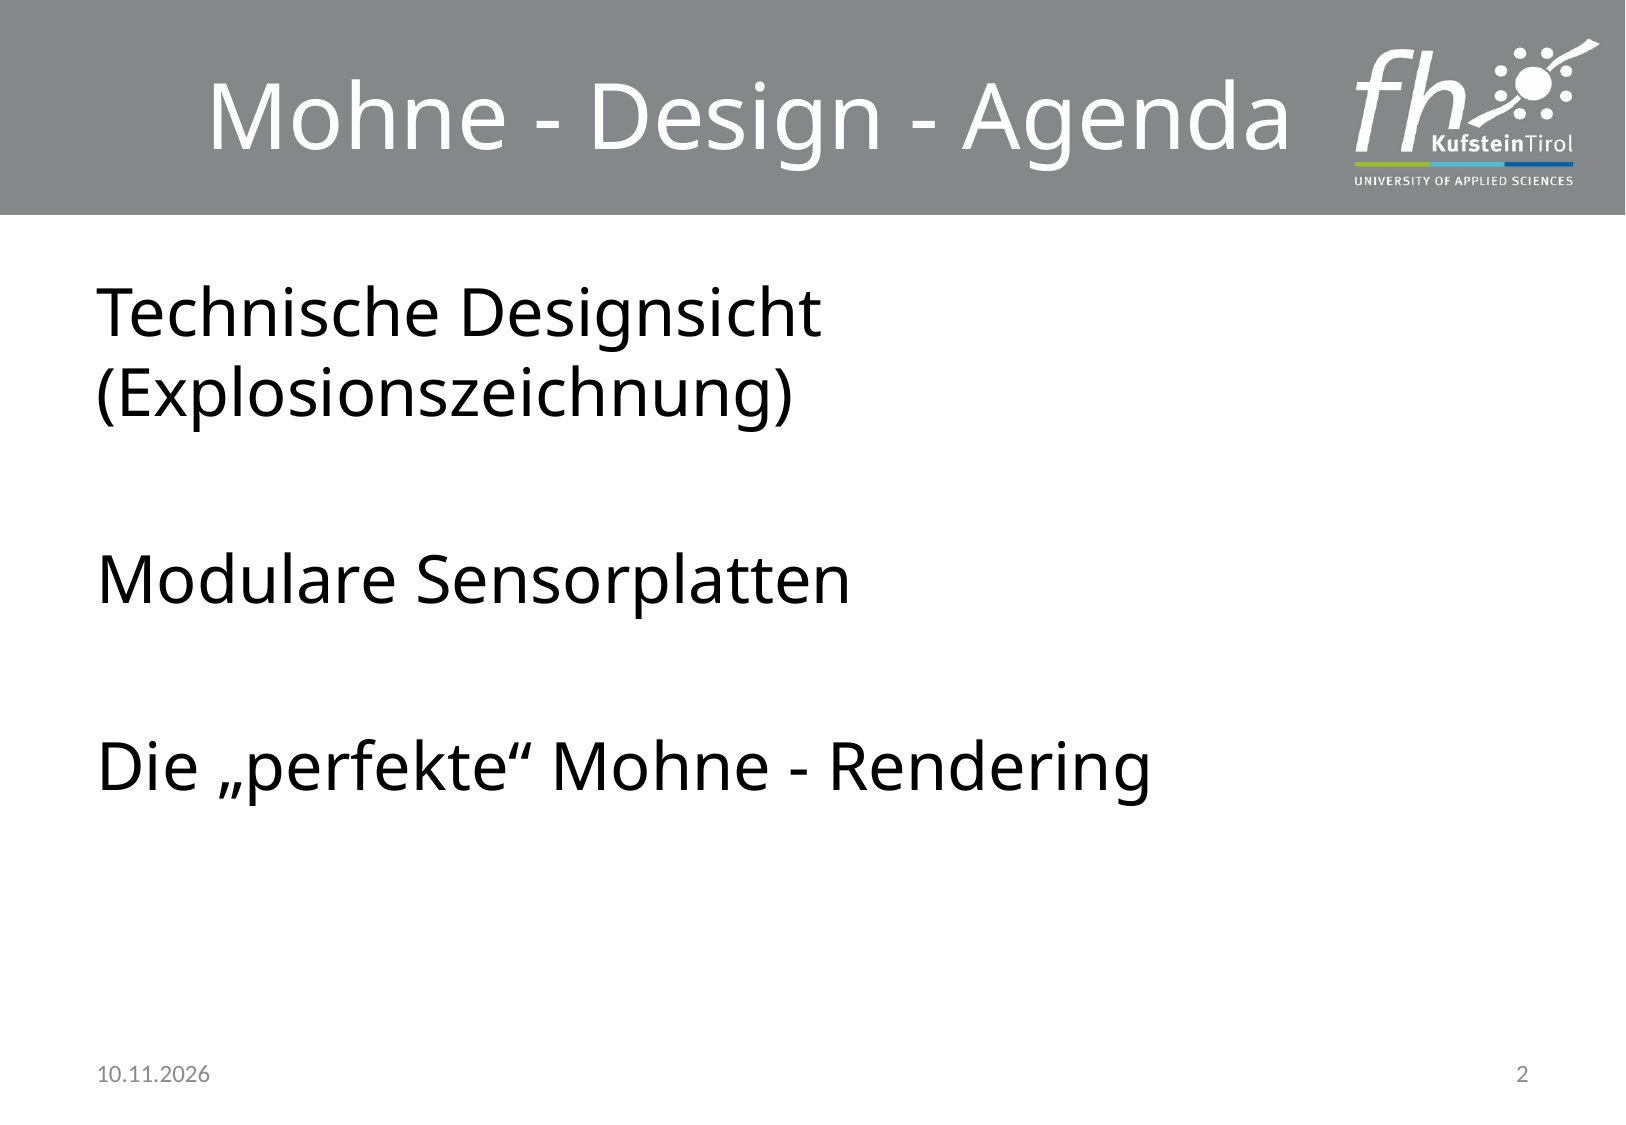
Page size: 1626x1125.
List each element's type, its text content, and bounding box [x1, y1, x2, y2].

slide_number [81, 1042, 461, 1103]
slide_number 2 [1164, 1042, 1544, 1103]
picture [0, 0, 1626, 215]
list Technische Designsicht (Explosionszeichnung) Modulare Sensorplatten Die „perfekte“ Mohne - Rendering [81, 262, 1544, 1005]
title Mohne - Design - Agenda [19, 19, 1482, 207]
